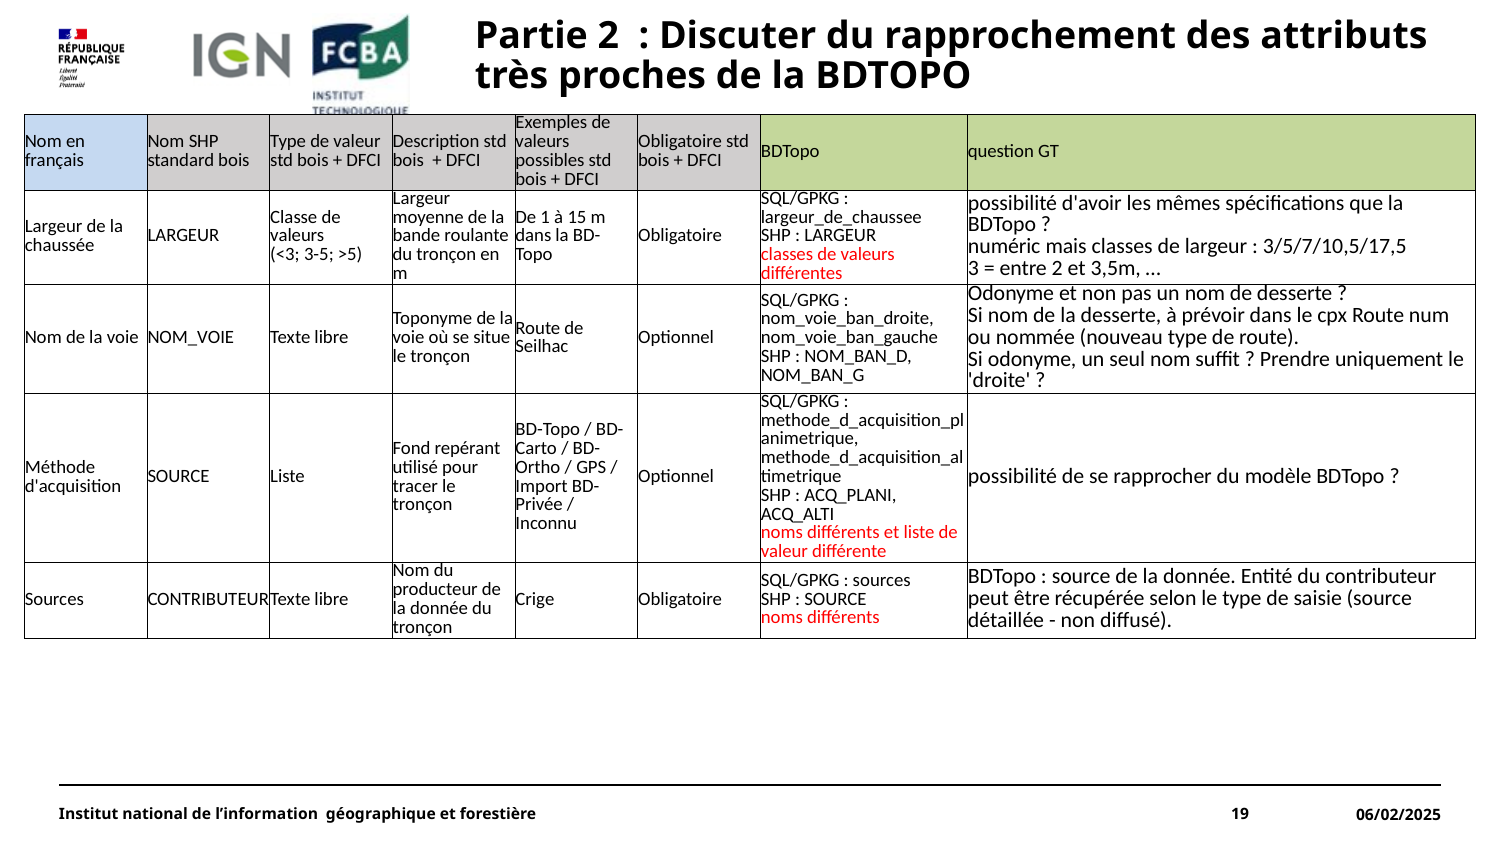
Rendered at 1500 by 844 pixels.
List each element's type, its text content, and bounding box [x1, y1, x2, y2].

table_header BDTopo [761, 115, 967, 190]
table_cell Texte libre [270, 285, 392, 393]
table_cell CONTRIBUTEUR [148, 563, 269, 638]
table_cell SQL/GPKG : methode_d_acquisition_planimetrique, methode_d_acquisition_altimetrique SHP : ACQ_PLANI, ACQ_ALTI noms différents et liste de valeur différente [761, 394, 967, 562]
table_cell NOM_VOIE [148, 285, 269, 393]
table_cell Texte libre [270, 563, 392, 638]
table_cell BDTopo : source de la donnée. Entité du contributeur peut être récupérée selon le type de saisie (source détaillée - non diffusé). [968, 563, 1475, 638]
table_cell Liste [270, 394, 392, 562]
table_cell Nom du producteur de la donnée du tronçon [393, 563, 515, 638]
table_header Obligatoire std bois + DFCI [638, 115, 760, 190]
picture [193, 32, 291, 86]
table_header Exemples de valeurs possibles std bois + DFCI [516, 115, 637, 190]
table_header Description std bois + DFCI [393, 115, 515, 190]
table_cell Obligatoire [638, 191, 760, 284]
table_cell Sources [25, 563, 147, 638]
table_cell Classe de valeurs (<3; 3-5; >5) [270, 191, 392, 284]
table_cell Obligatoire [638, 563, 760, 638]
table_cell Nom de la voie [25, 285, 147, 393]
footer Institut national de l’information géographique et forestière [59, 784, 1027, 844]
table_cell Odonyme et non pas un nom de desserte ? Si nom de la desserte, à prévoir dans le cpx Route num ou nommée (nouveau type de route). Si odonyme, un seul nom suffit ? Prendre uniquement le 'droite' ? [968, 285, 1475, 393]
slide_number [1249, 784, 1441, 844]
title Partie 2 : Discuter du rapprochement des attributs très proches de la BDTOPO [474, 16, 1489, 76]
table_cell SQL/GPKG : nom_voie_ban_droite, nom_voie_ban_gauche SHP : NOM_BAN_D, NOM_BAN_G [761, 285, 967, 393]
table_cell SQL/GPKG : largeur_de_chaussee SHP : LARGEUR classes de valeurs différentes [761, 191, 967, 284]
table_cell Crige [516, 563, 637, 638]
table_cell LARGEUR [148, 191, 269, 284]
table_header Nom SHP standard bois [148, 115, 269, 190]
table_cell Largeur moyenne de la bande roulante du tronçon en m [393, 191, 515, 284]
table_header Nom en français [25, 115, 147, 190]
table_header Type de valeur std bois + DFCI [270, 115, 392, 190]
table_cell Toponyme de la voie où se situe le tronçon [393, 285, 515, 393]
table_cell possibilité de se rapprocher du modèle BDTopo ? [968, 394, 1475, 562]
table_cell Méthode d'acquisition [25, 394, 147, 562]
table_cell possibilité d'avoir les mêmes spécifications que la BDTopo ? numéric mais classes de largeur : 3/5/7/10,5/17,5 3 = entre 2 et 3,5m, … [968, 191, 1475, 284]
table_cell SOURCE [148, 394, 269, 562]
table_cell Route de Seilhac [516, 285, 637, 393]
table_cell BD-Topo / BD-Carto / BD-Ortho / GPS / Import BD-Privée / Inconnu [516, 394, 637, 562]
slide_number 19 [1027, 784, 1249, 844]
table_header question GT [968, 115, 1475, 190]
table_cell Optionnel [638, 285, 760, 393]
table_cell Fond repérant utilisé pour tracer le tronçon [393, 394, 515, 562]
table_cell SQL/GPKG : sources SHP : SOURCE noms différents [761, 563, 967, 638]
table_cell Largeur de la chaussée [25, 191, 147, 284]
table_cell Optionnel [638, 394, 760, 562]
picture [312, 13, 410, 114]
table_cell De 1 à 15 m dans la BD-Topo [516, 191, 637, 284]
picture [47, 17, 136, 107]
